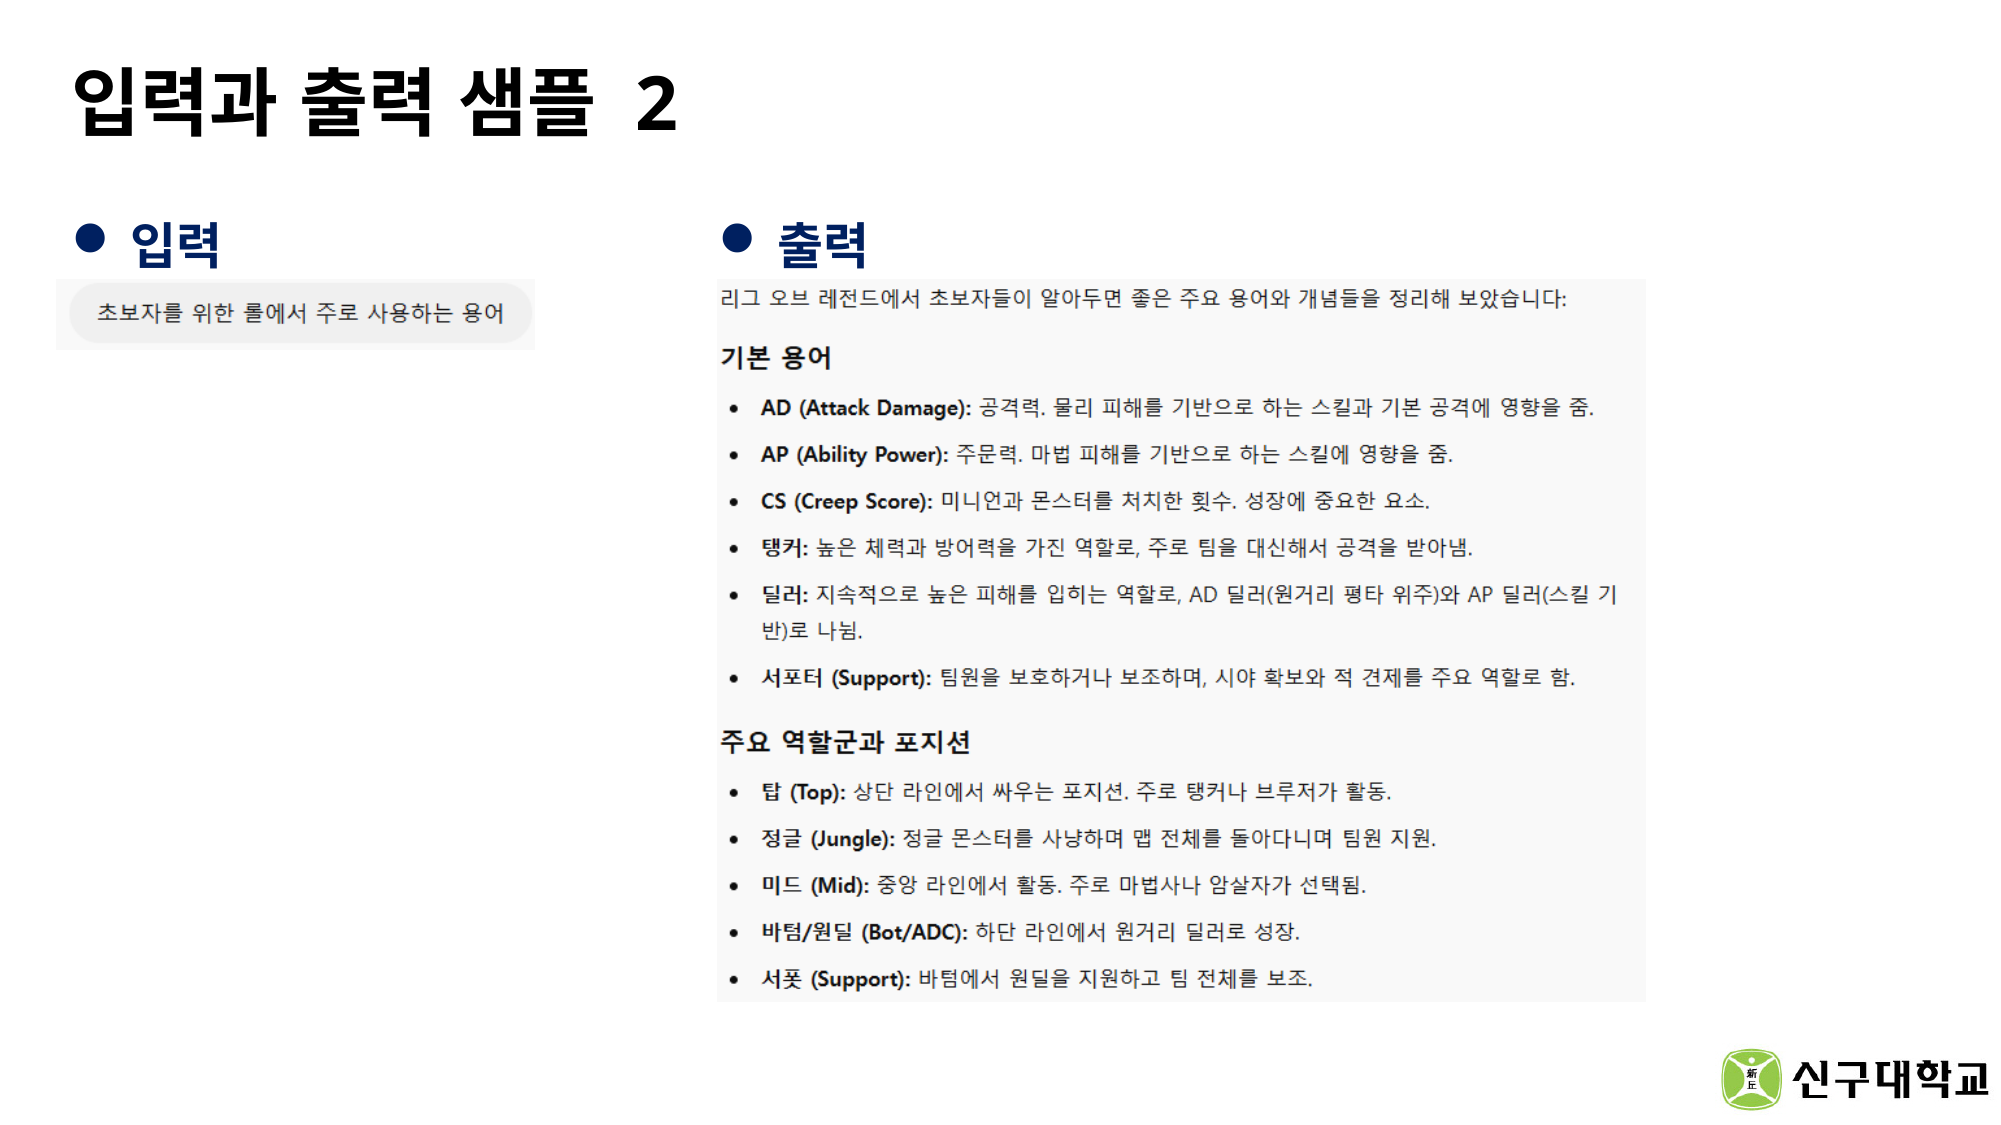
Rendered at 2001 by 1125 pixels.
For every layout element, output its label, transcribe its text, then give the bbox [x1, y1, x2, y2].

picture [1715, 1036, 2000, 1119]
text_box 출력 [703, 204, 1567, 1031]
title 입력과 출력 샘플 2 [56, 26, 1782, 187]
list 입력 [56, 204, 703, 1031]
picture [56, 279, 535, 350]
picture [717, 279, 1646, 1002]
